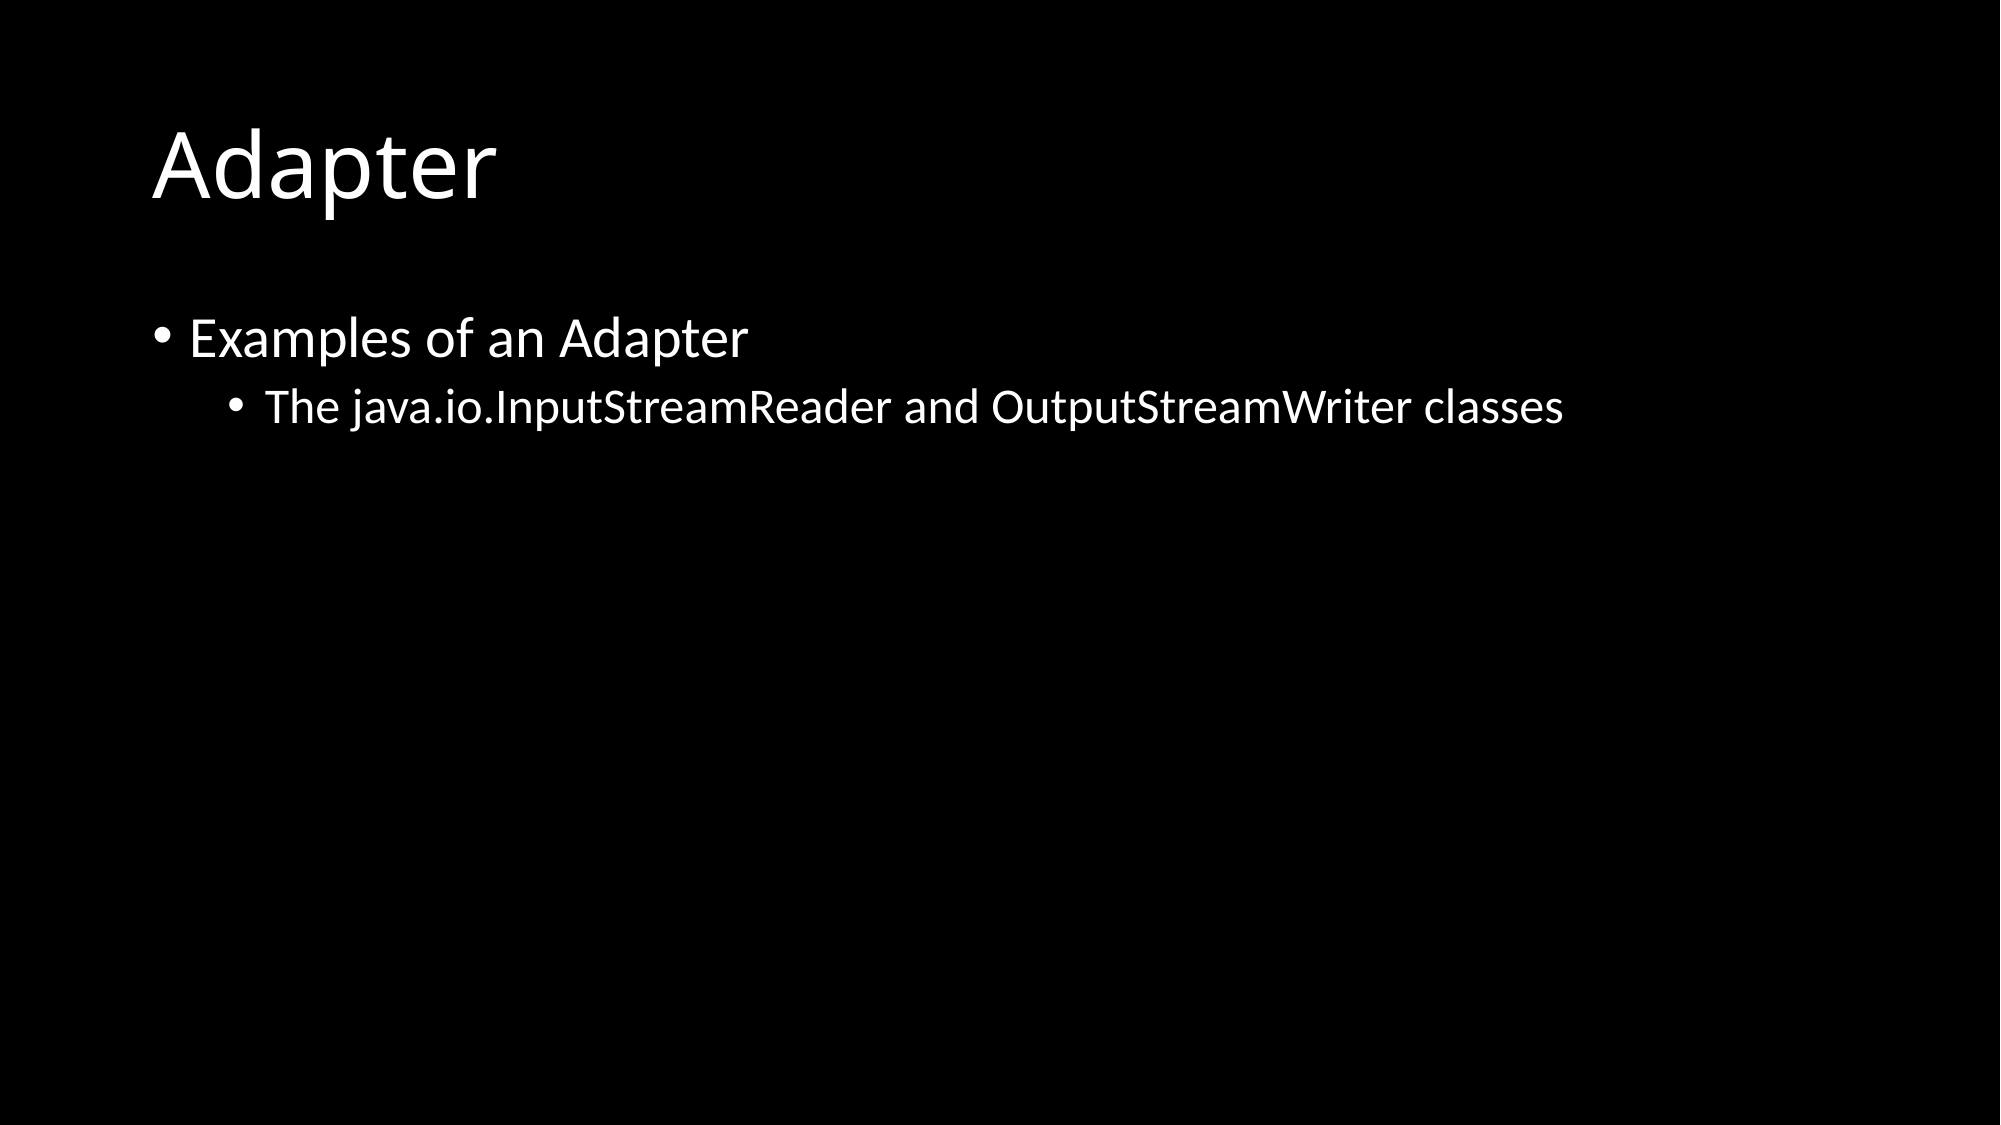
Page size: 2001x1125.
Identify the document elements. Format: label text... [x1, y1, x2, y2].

title Adapter [137, 59, 1863, 278]
list Examples of an Adapter The java.io.InputStreamReader and OutputStreamWriter classes [137, 299, 1863, 1014]
